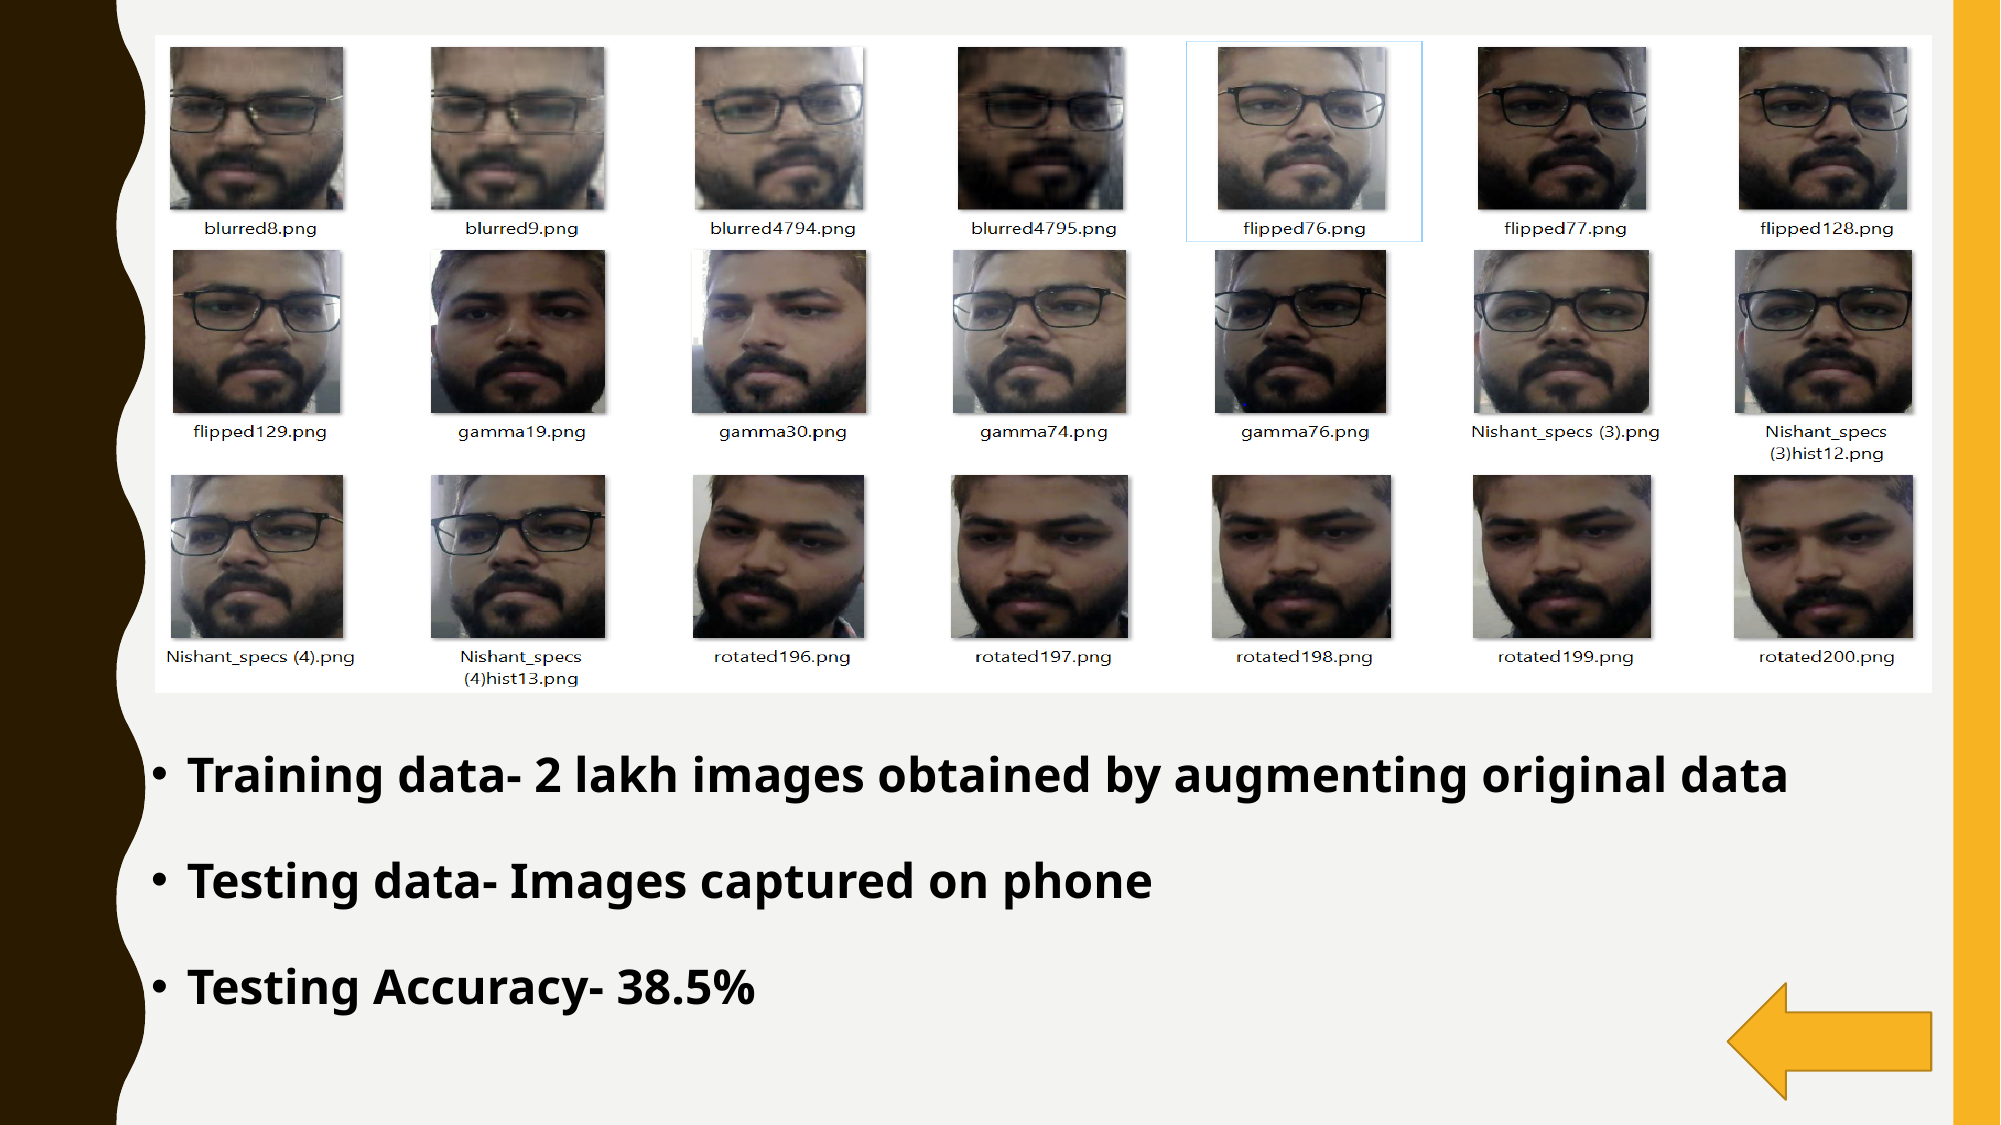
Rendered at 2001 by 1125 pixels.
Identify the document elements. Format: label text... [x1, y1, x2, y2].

picture [155, 35, 1932, 693]
text_box [1861, 1011, 1933, 1072]
text_box Training data- 2 lakh images obtained by augmenting original data Testing data- Images captured on phone Testing Accuracy- 38.5% [135, 707, 1861, 1100]
